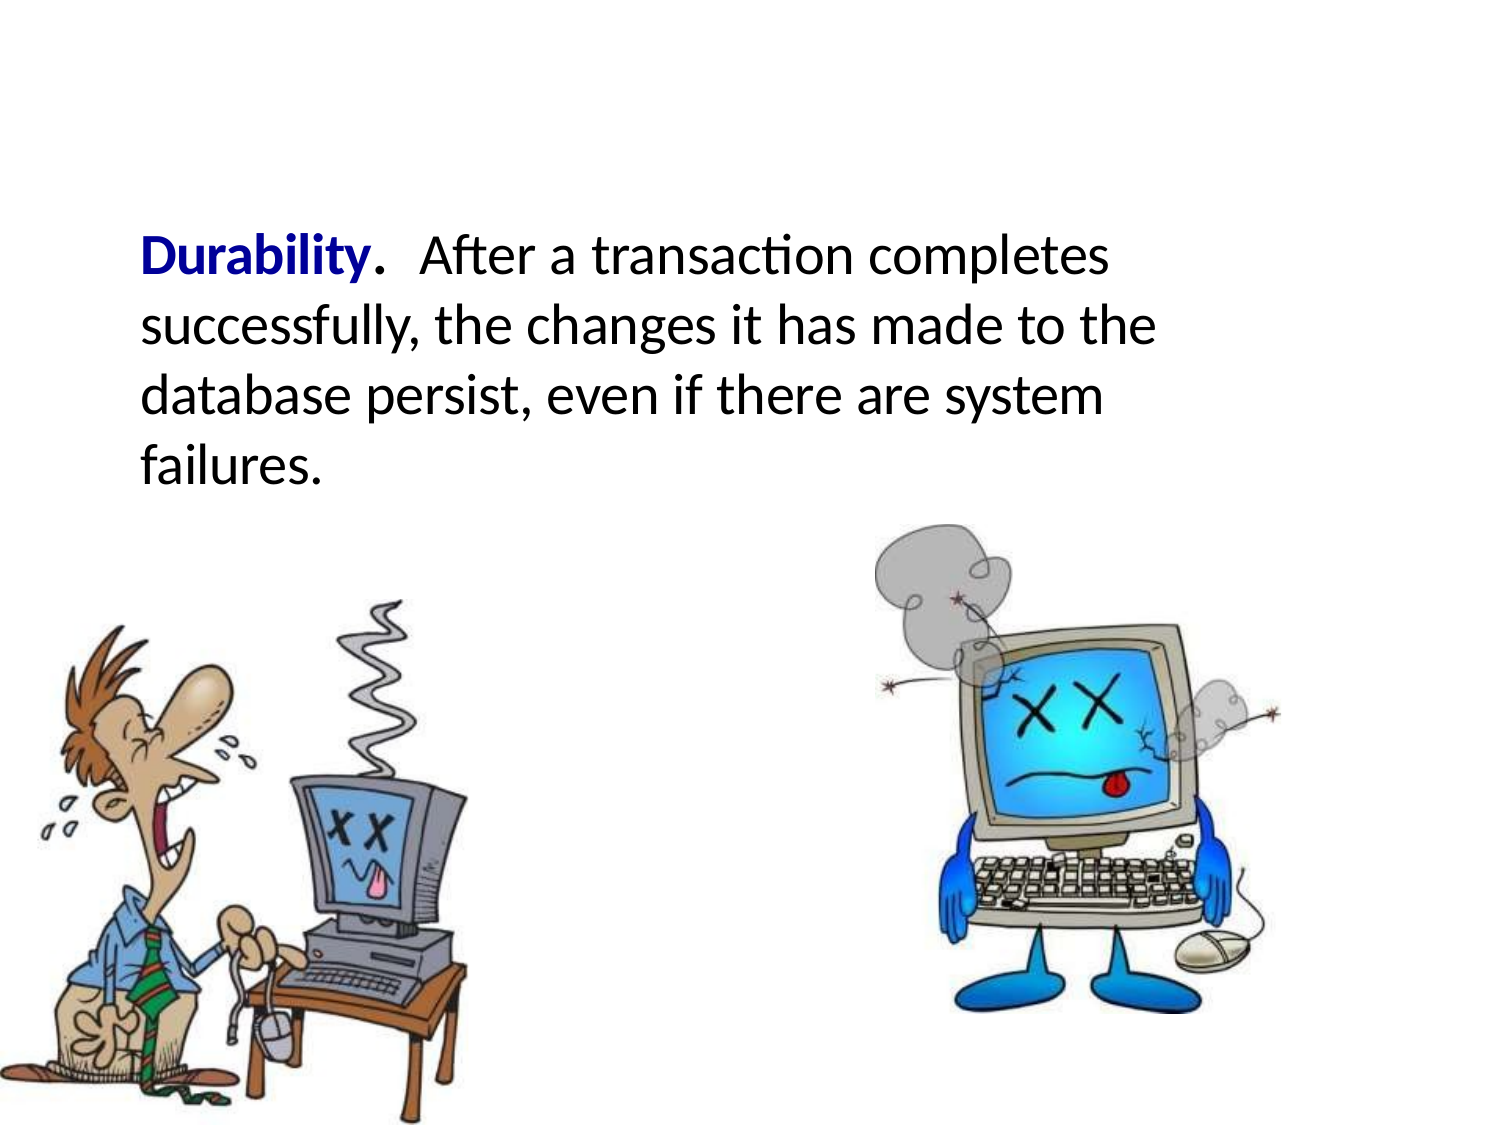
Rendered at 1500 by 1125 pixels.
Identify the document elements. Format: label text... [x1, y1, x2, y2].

text_box [0, 599, 469, 1125]
title Durability. After a transaction completes successfully, the changes it has made to the database persist, even if there are system failures. [137, 214, 1173, 497]
text_box [875, 524, 1282, 1014]
